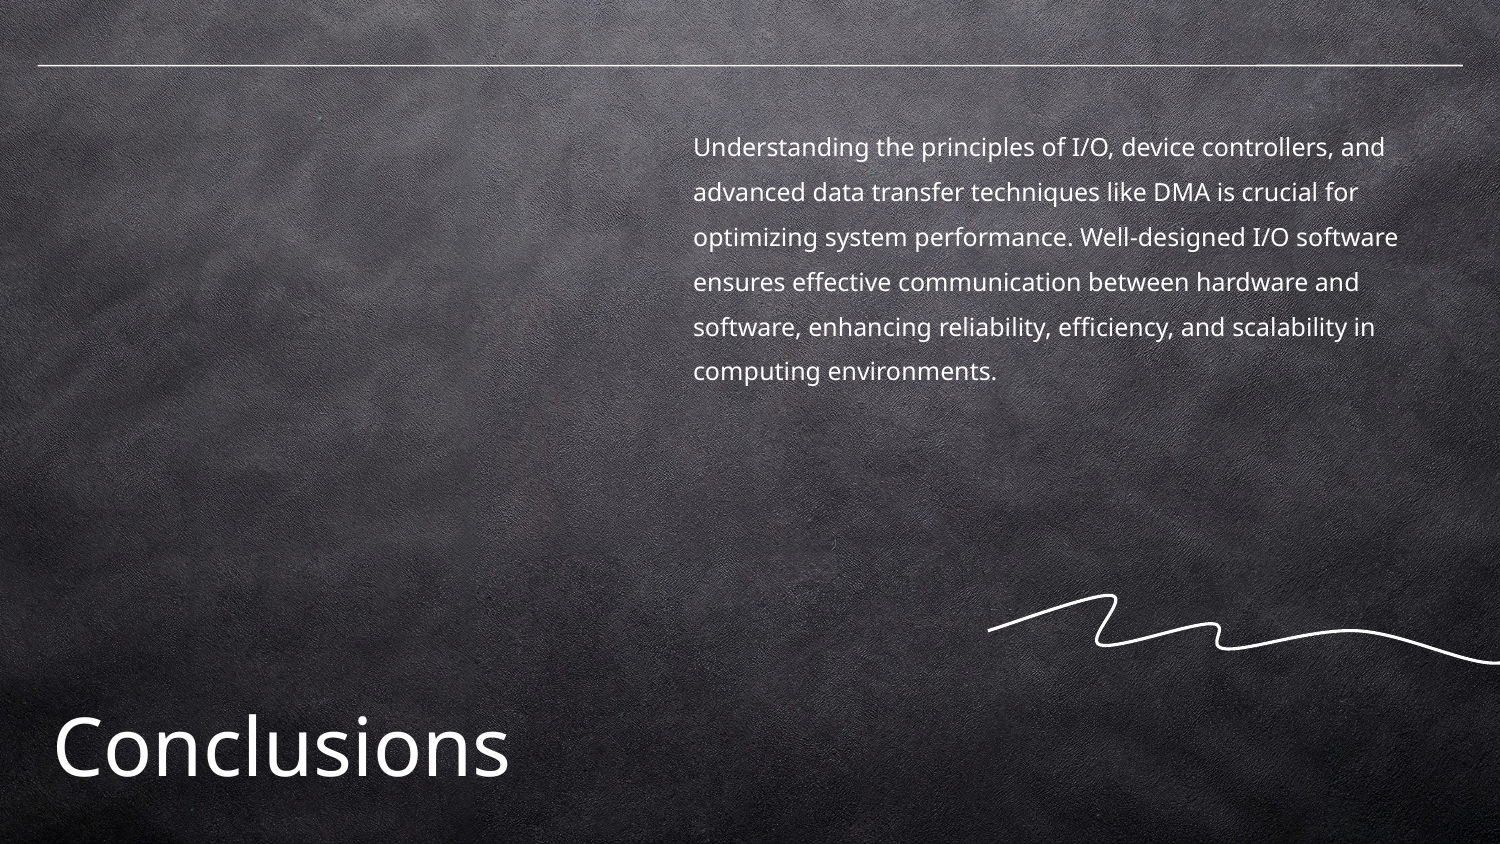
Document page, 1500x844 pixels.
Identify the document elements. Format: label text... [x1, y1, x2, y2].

text_box [987, 595, 1500, 664]
title Conclusions [37, 503, 596, 808]
picture [0, 0, 1500, 844]
subtitle Understanding the principles of I/O, device controllers, and advanced data transfer techniques like DMA is crucial for optimizing system performance. Well-designed I/O software ensures effective communication between hardware and software, enhancing reliability, efficiency, and scalability in computing environments. [678, 101, 1463, 525]
